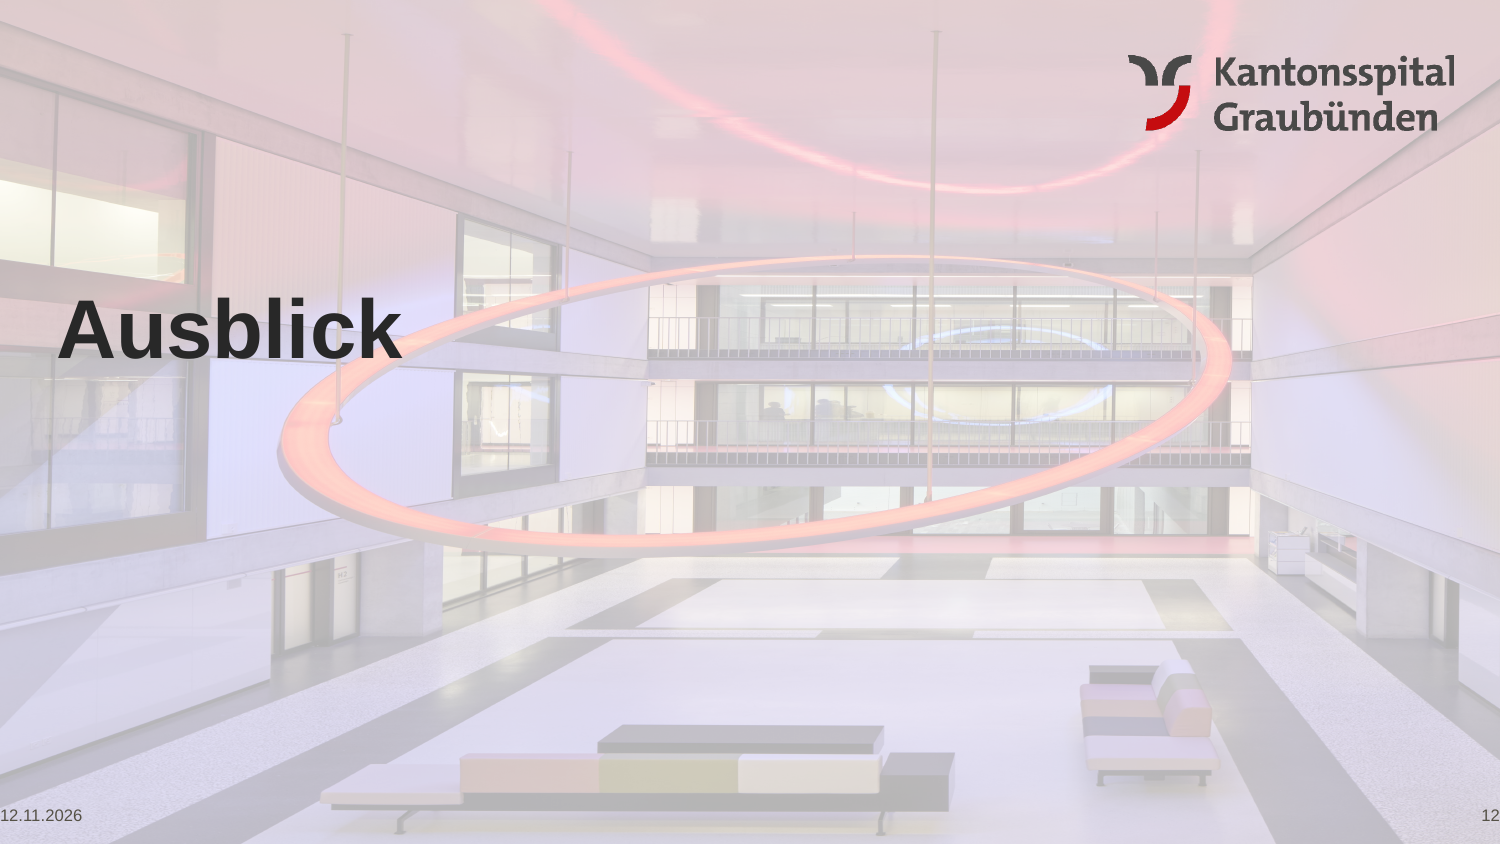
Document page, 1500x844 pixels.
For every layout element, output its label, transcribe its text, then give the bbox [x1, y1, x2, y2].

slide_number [0, 799, 266, 830]
list Ausblick [41, 268, 1459, 419]
picture [1128, 55, 1454, 131]
slide_number 12 [1346, 799, 1500, 830]
